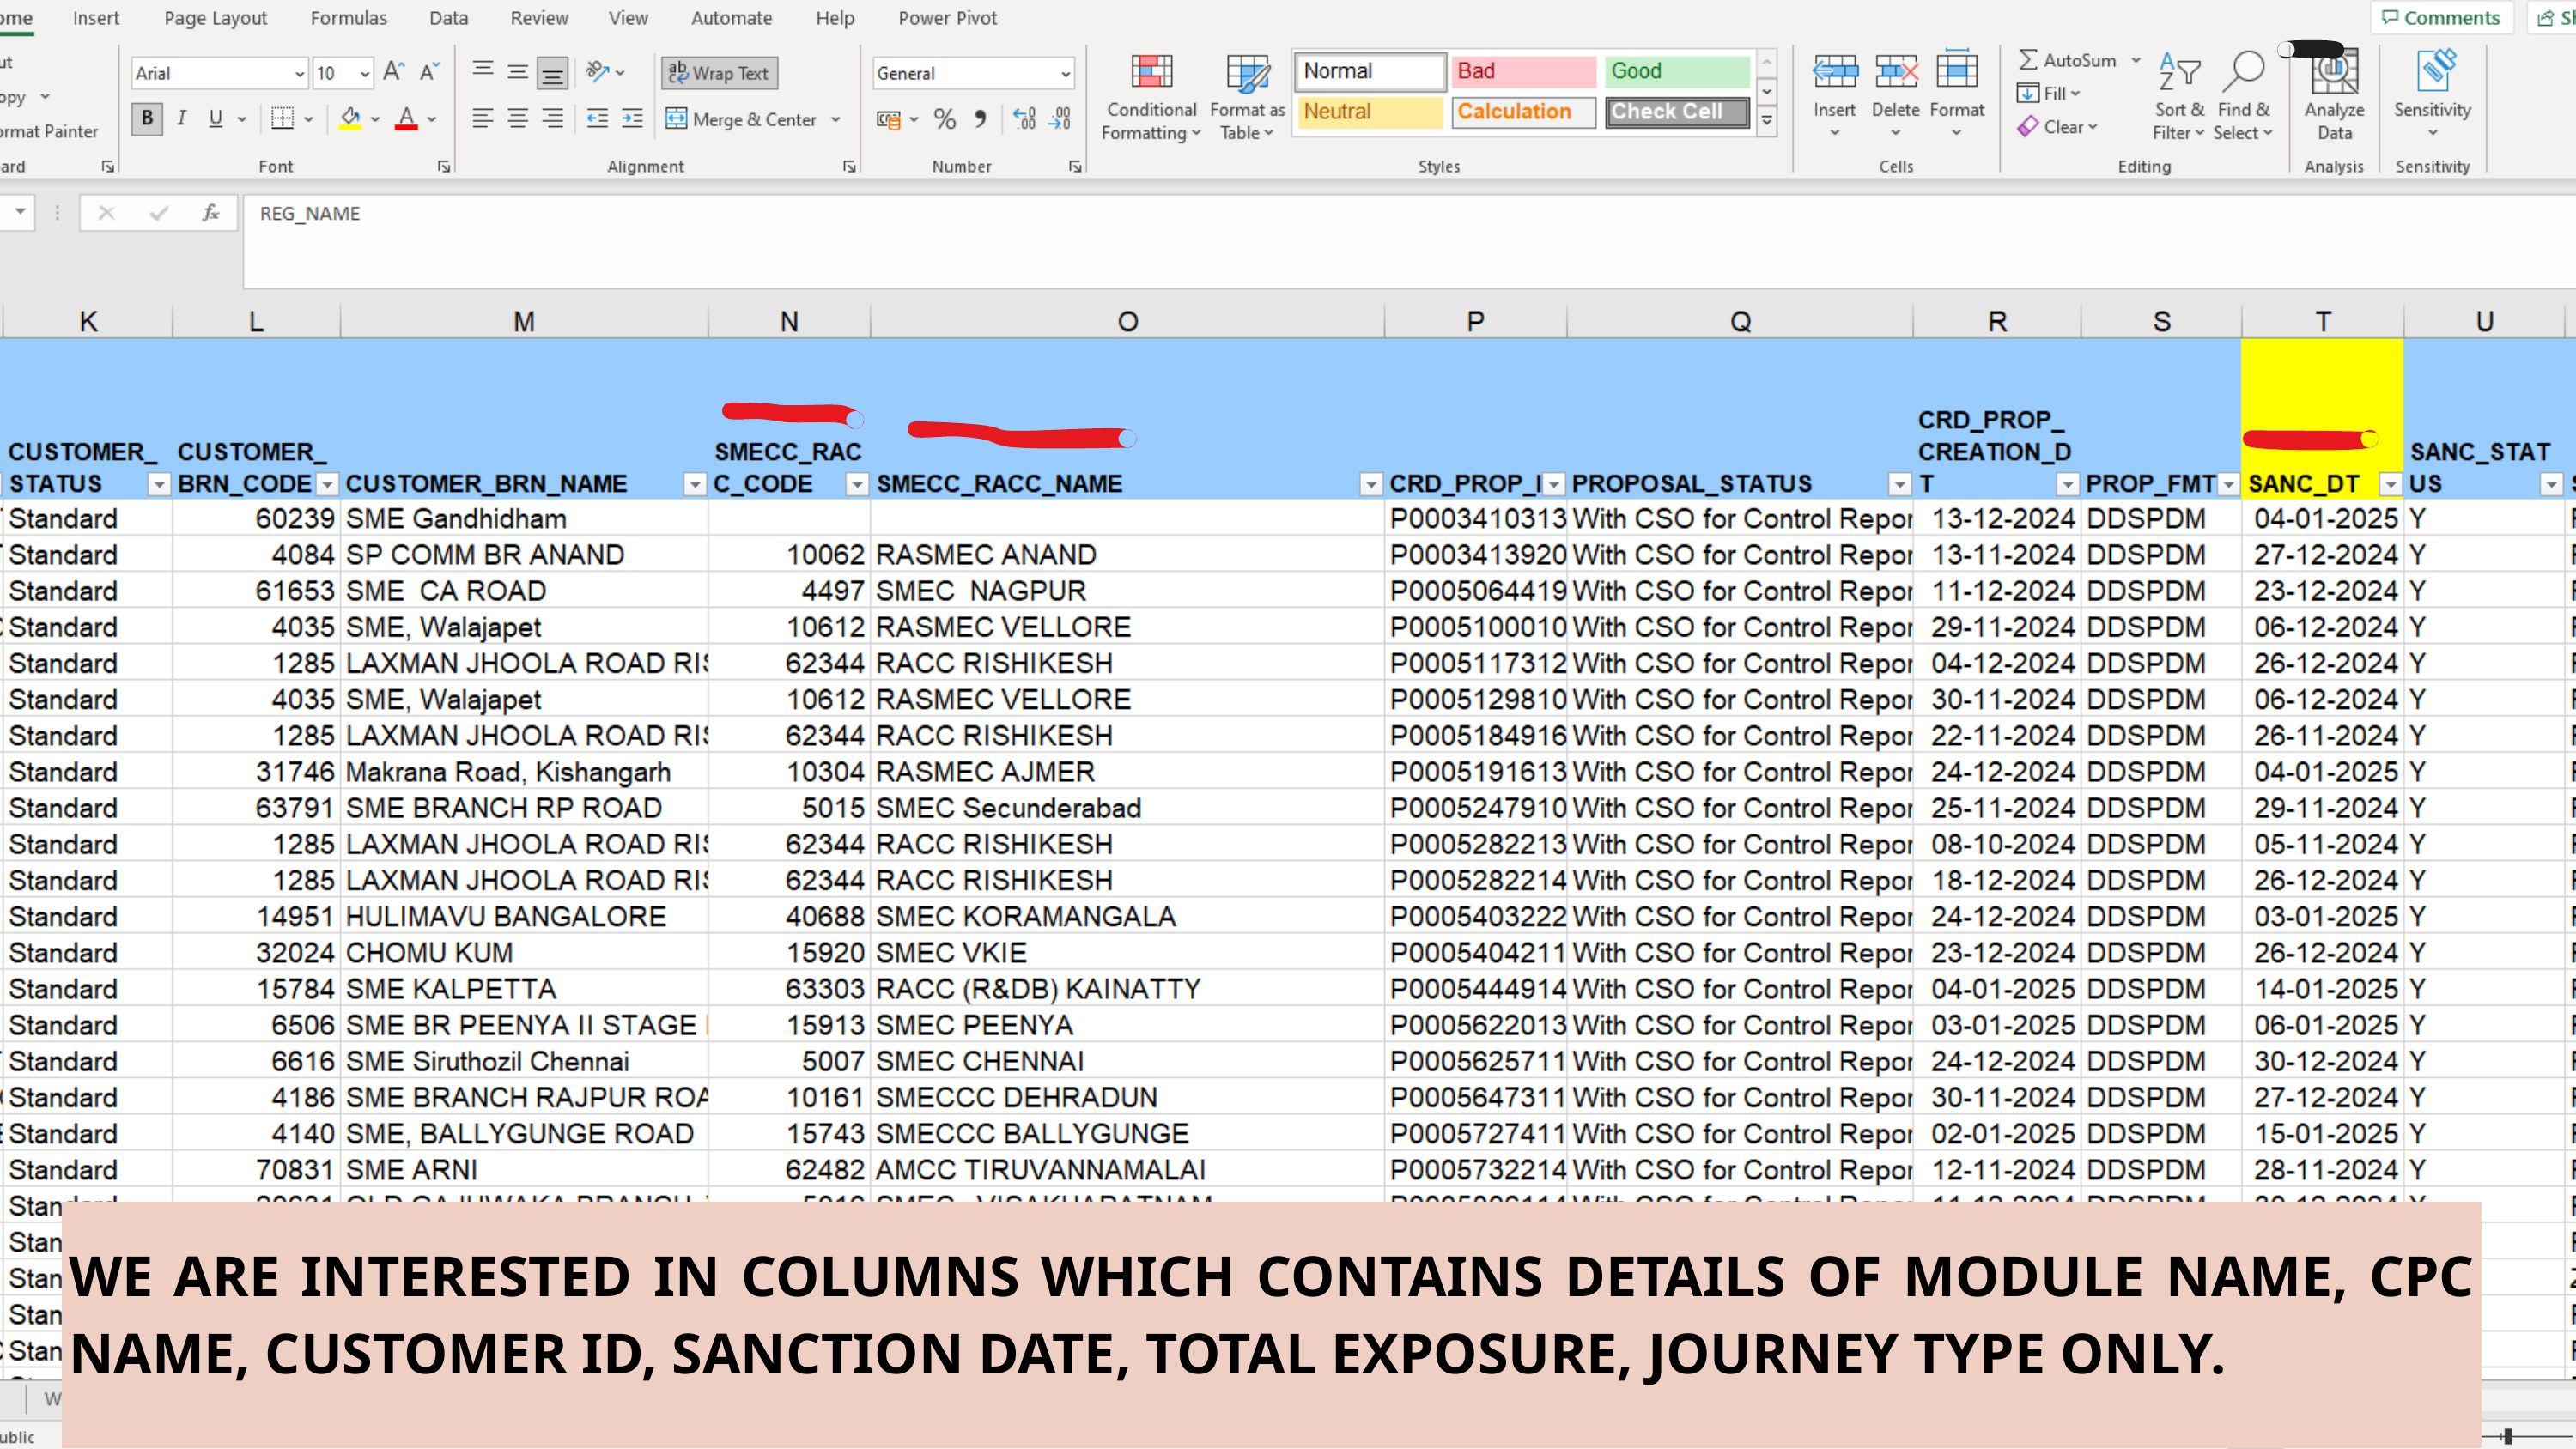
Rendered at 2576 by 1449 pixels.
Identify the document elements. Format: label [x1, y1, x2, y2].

text_box [2271, 35, 2350, 64]
text_box [2237, 424, 2385, 454]
text_box [716, 397, 870, 435]
text_box [0, 0, 2576, 1449]
text_box [61, 1202, 2482, 1449]
text_box [902, 415, 1143, 454]
